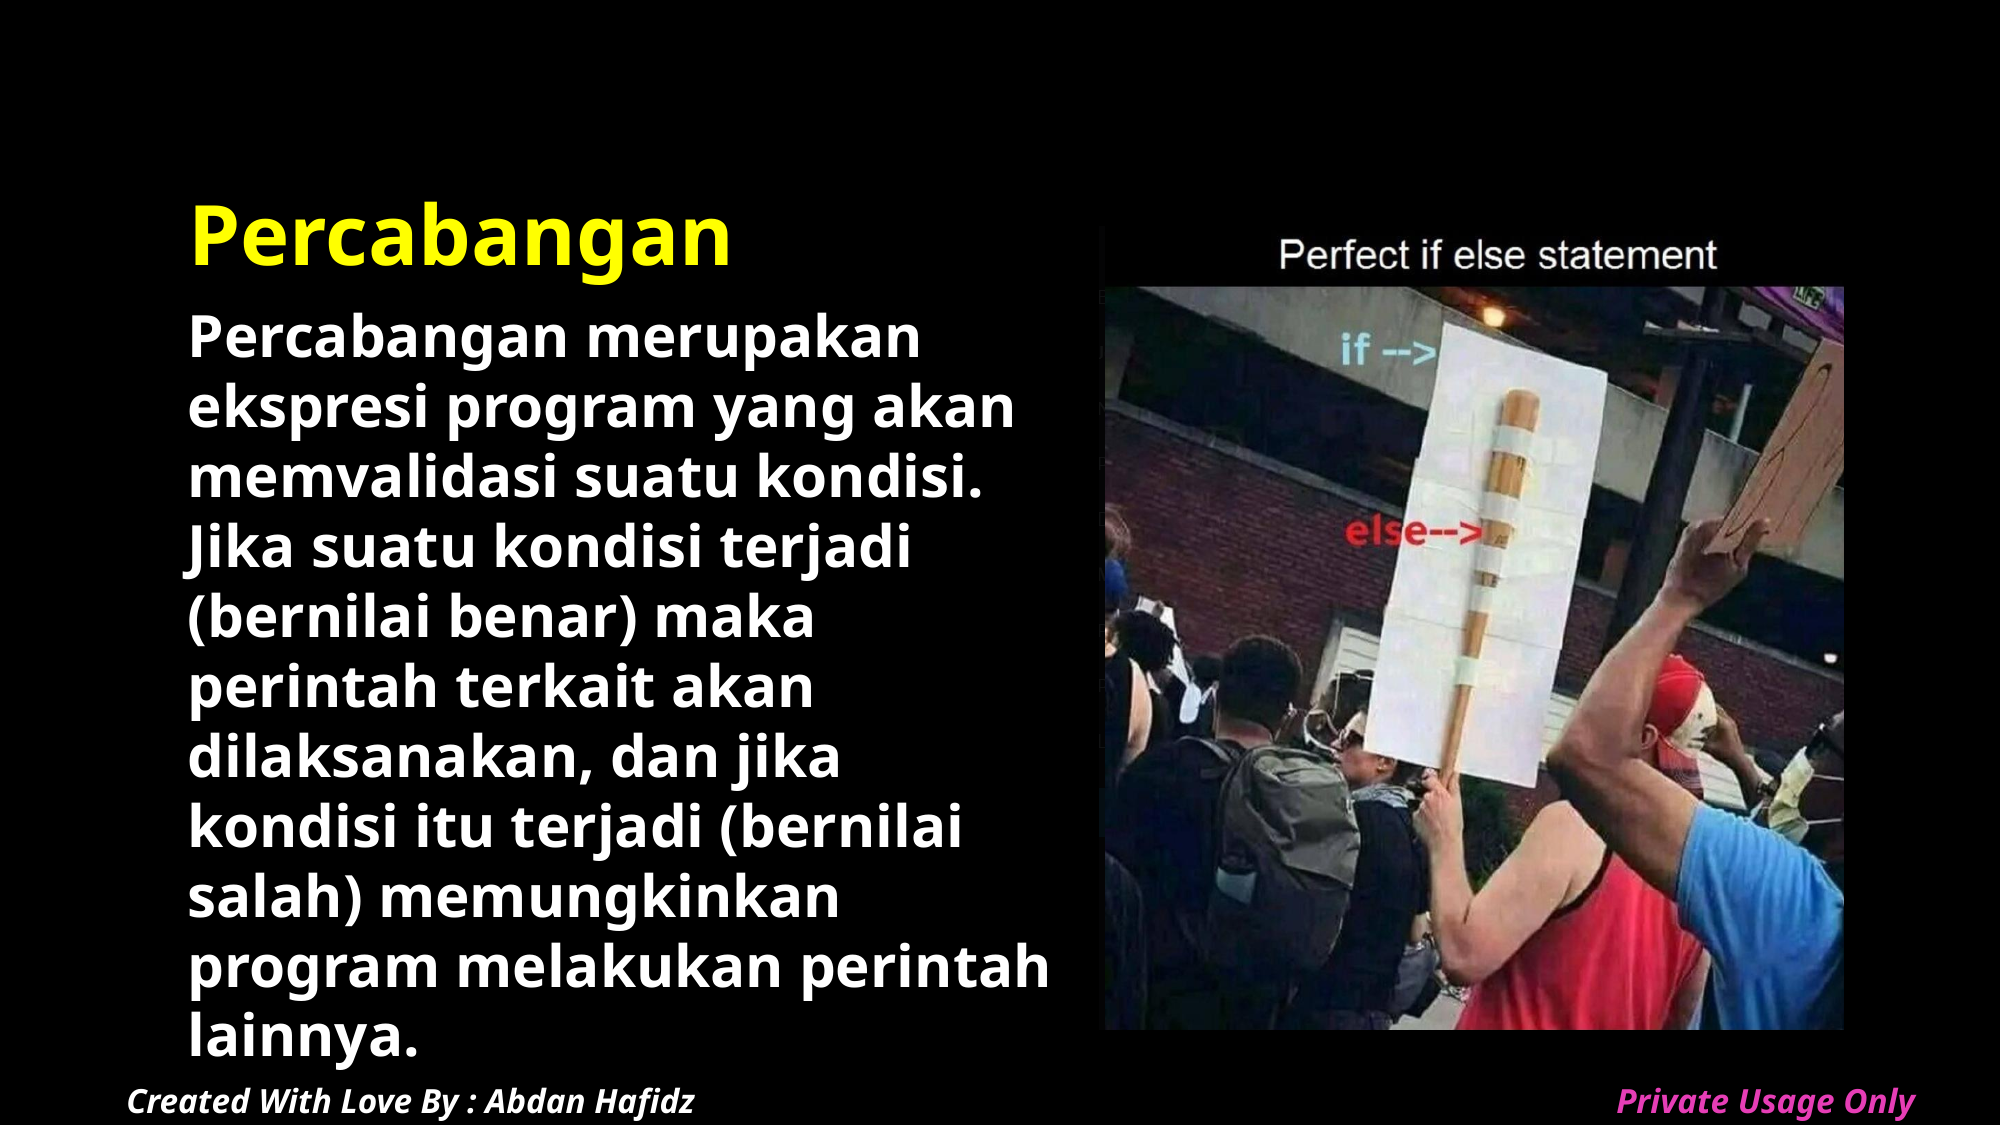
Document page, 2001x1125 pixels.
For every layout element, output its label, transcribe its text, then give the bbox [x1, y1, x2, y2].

picture [1099, 226, 1844, 1030]
text_box Private Usage Only [1601, 1077, 2000, 1125]
text_box Percabangan merupakan ekspresi program yang akan memvalidasi suatu kondisi. Jika suatu kondisi terjadi (bernilai benar) maka perintah terkait akan dilaksanakan, dan jika kondisi itu terjadi (bernilai salah) memungkinkan program melakukan perintah lainnya. [173, 291, 1068, 1076]
text_box Created With Love By : Abdan Hafidz [111, 1077, 1601, 1125]
title Percabangan [173, 120, 1673, 292]
